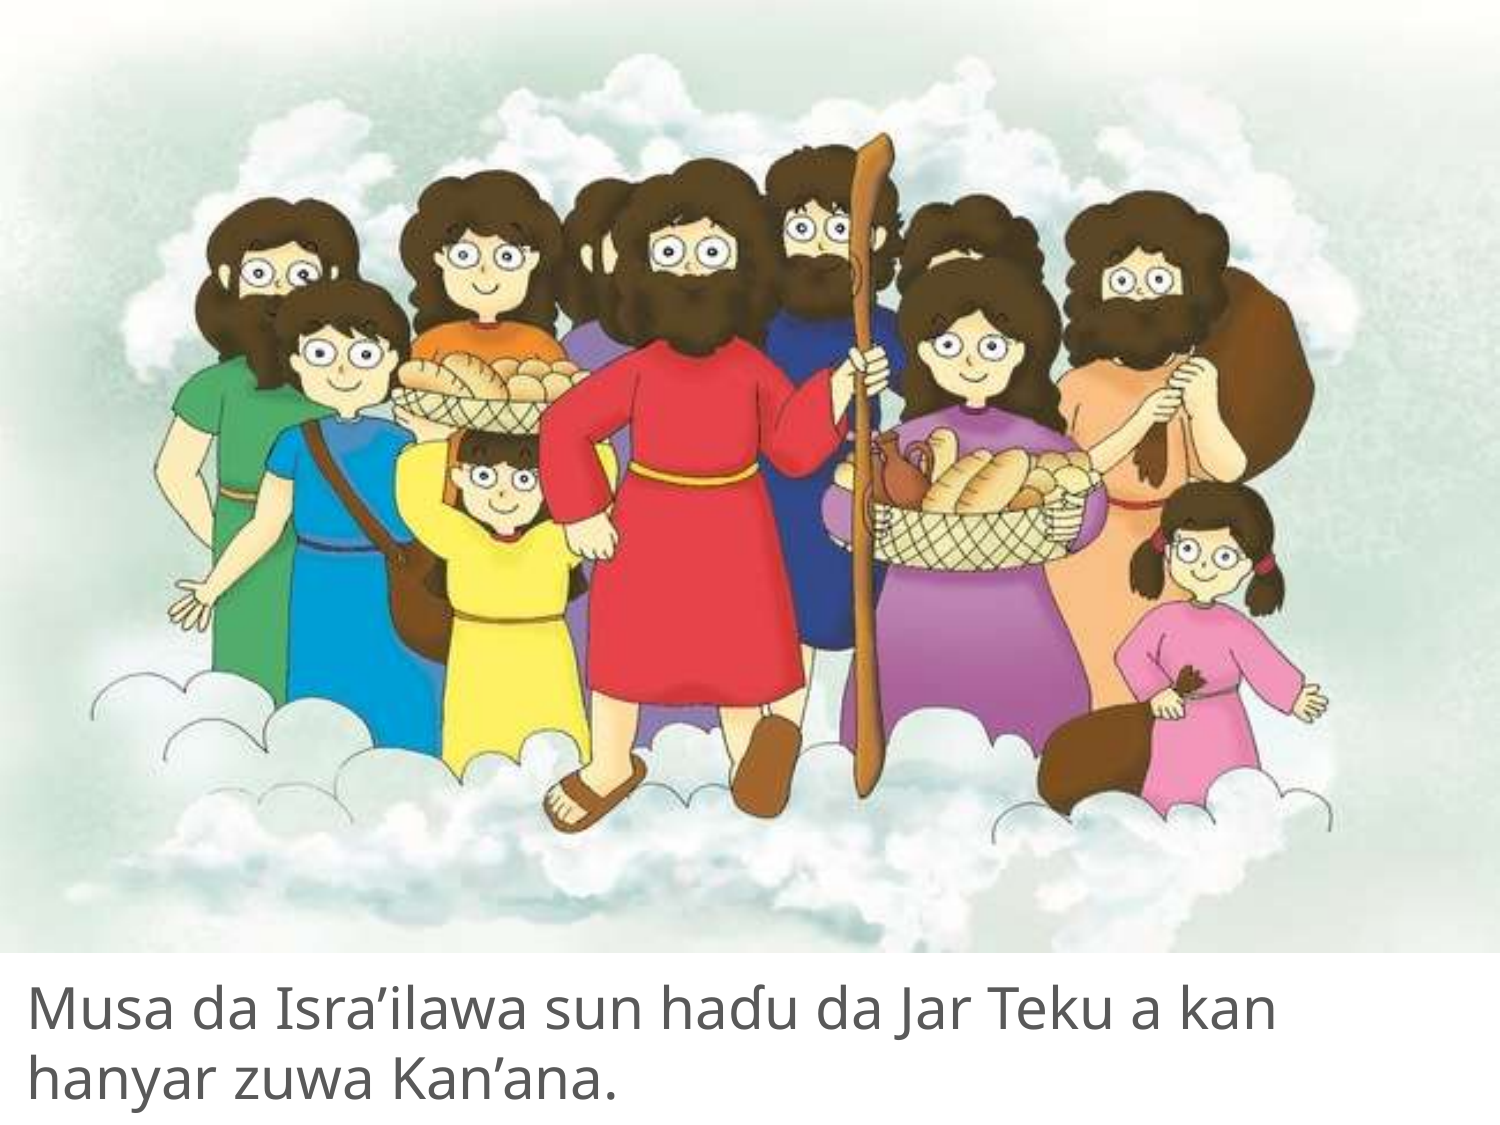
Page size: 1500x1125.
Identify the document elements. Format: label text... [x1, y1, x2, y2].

picture [0, 0, 1500, 953]
text_box Musa da Isra’ilawa sun haɗu da Jar Teku a kan hanyar zuwa Kan’ana. [11, 964, 1483, 1119]
